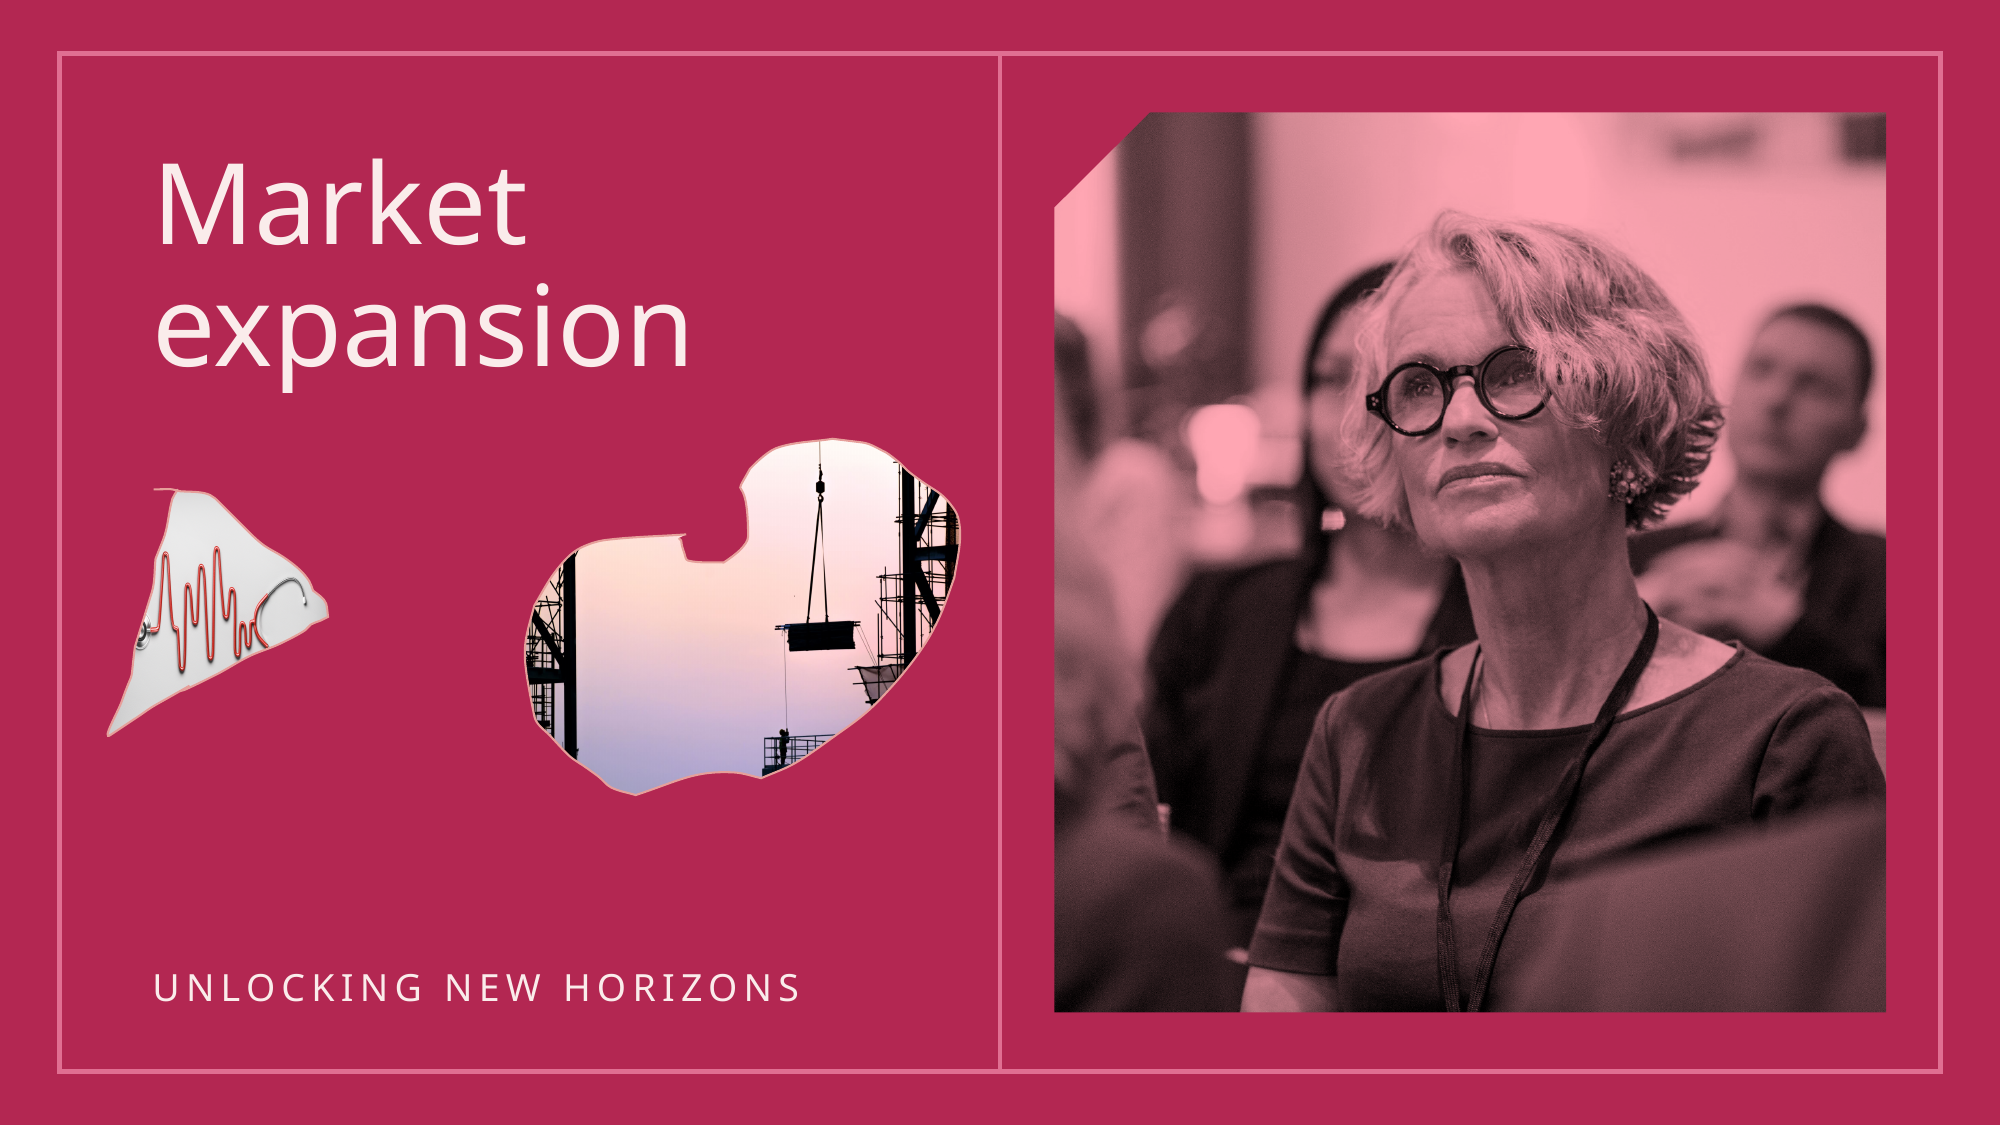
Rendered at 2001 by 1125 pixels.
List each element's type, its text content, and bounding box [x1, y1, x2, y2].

text_box [524, 438, 961, 796]
text_box [107, 489, 329, 736]
title Market expansion [137, 139, 933, 787]
picture [1054, 112, 1887, 1013]
list Unlocking new horizons [137, 825, 933, 1017]
